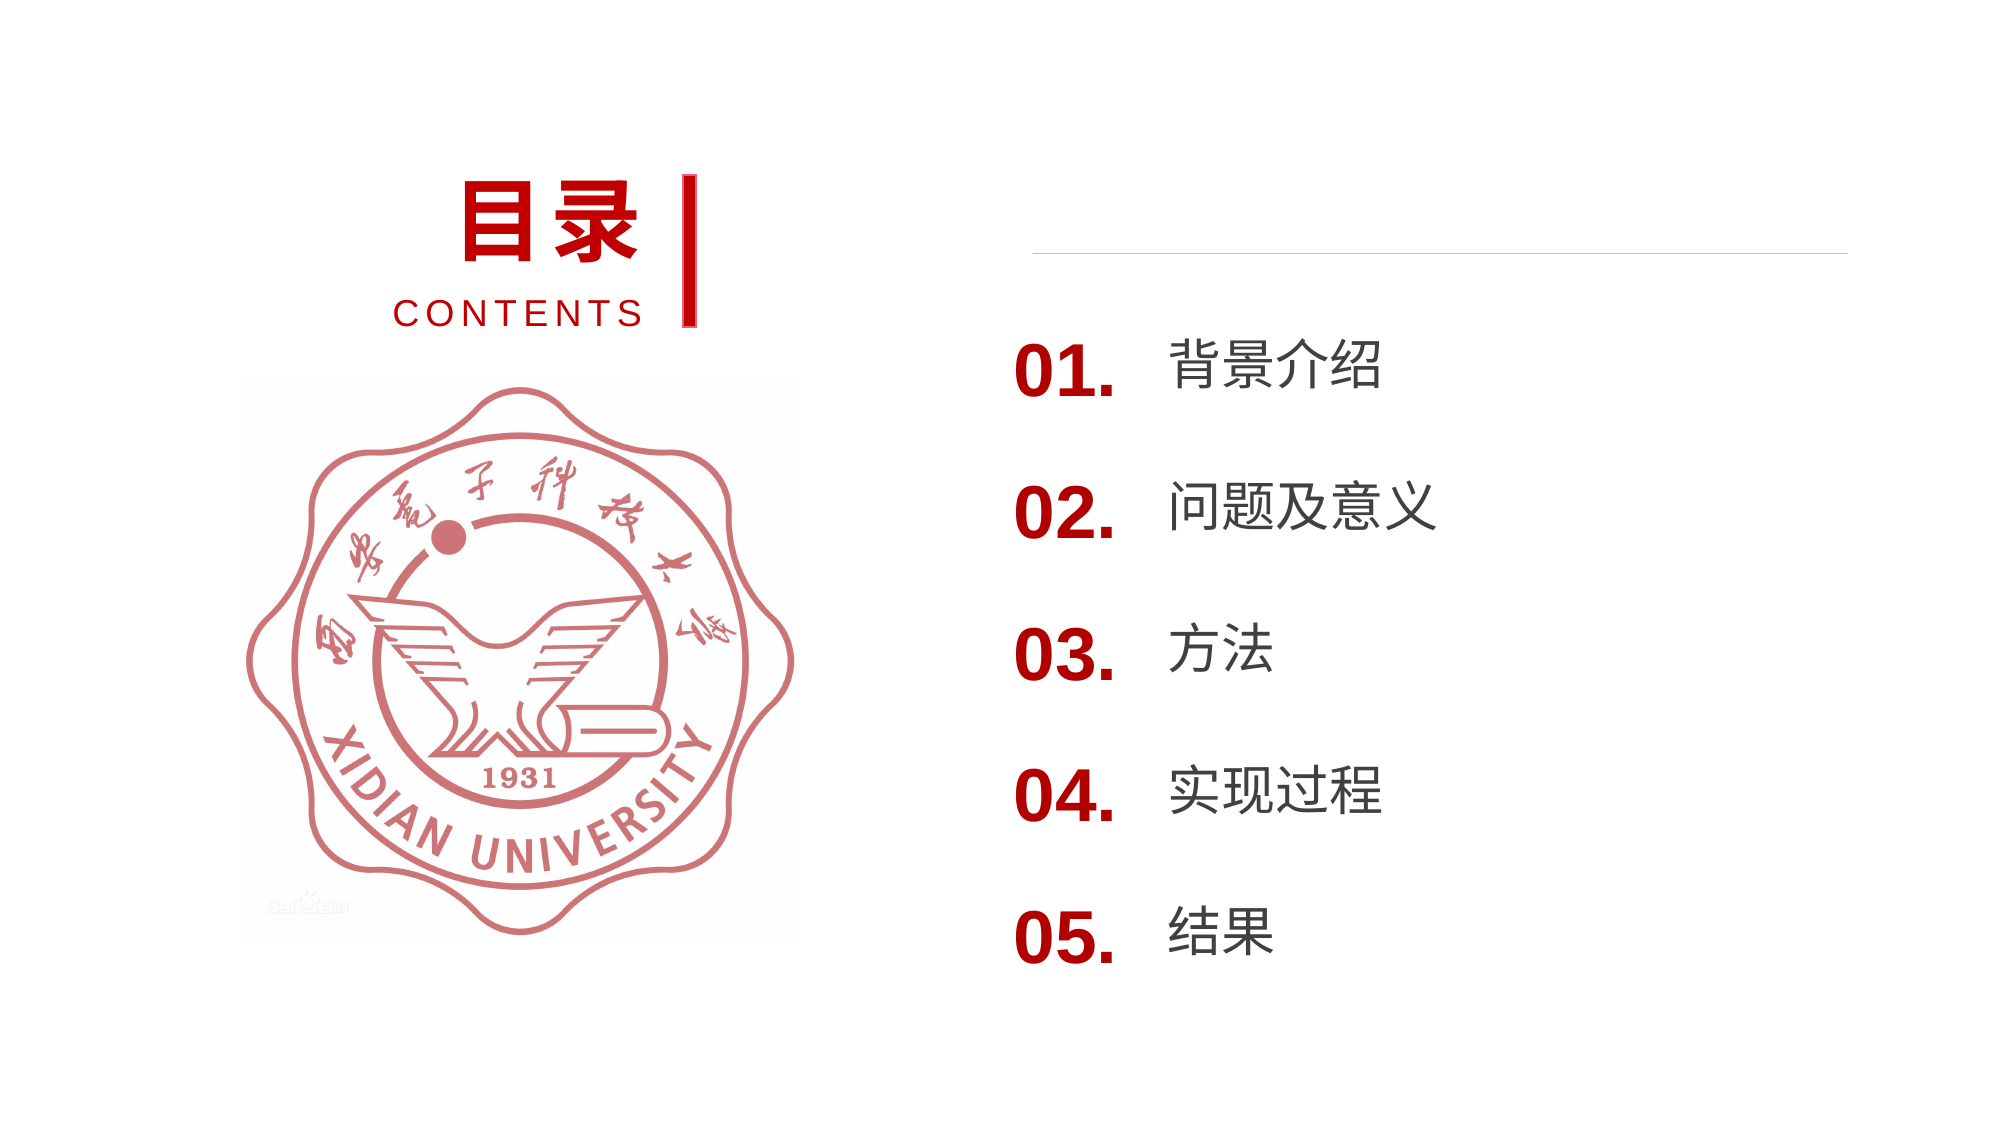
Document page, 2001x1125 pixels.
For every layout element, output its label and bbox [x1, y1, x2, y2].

text_box [998, 307, 1524, 987]
text_box [353, 155, 696, 342]
text_box [224, 380, 801, 950]
